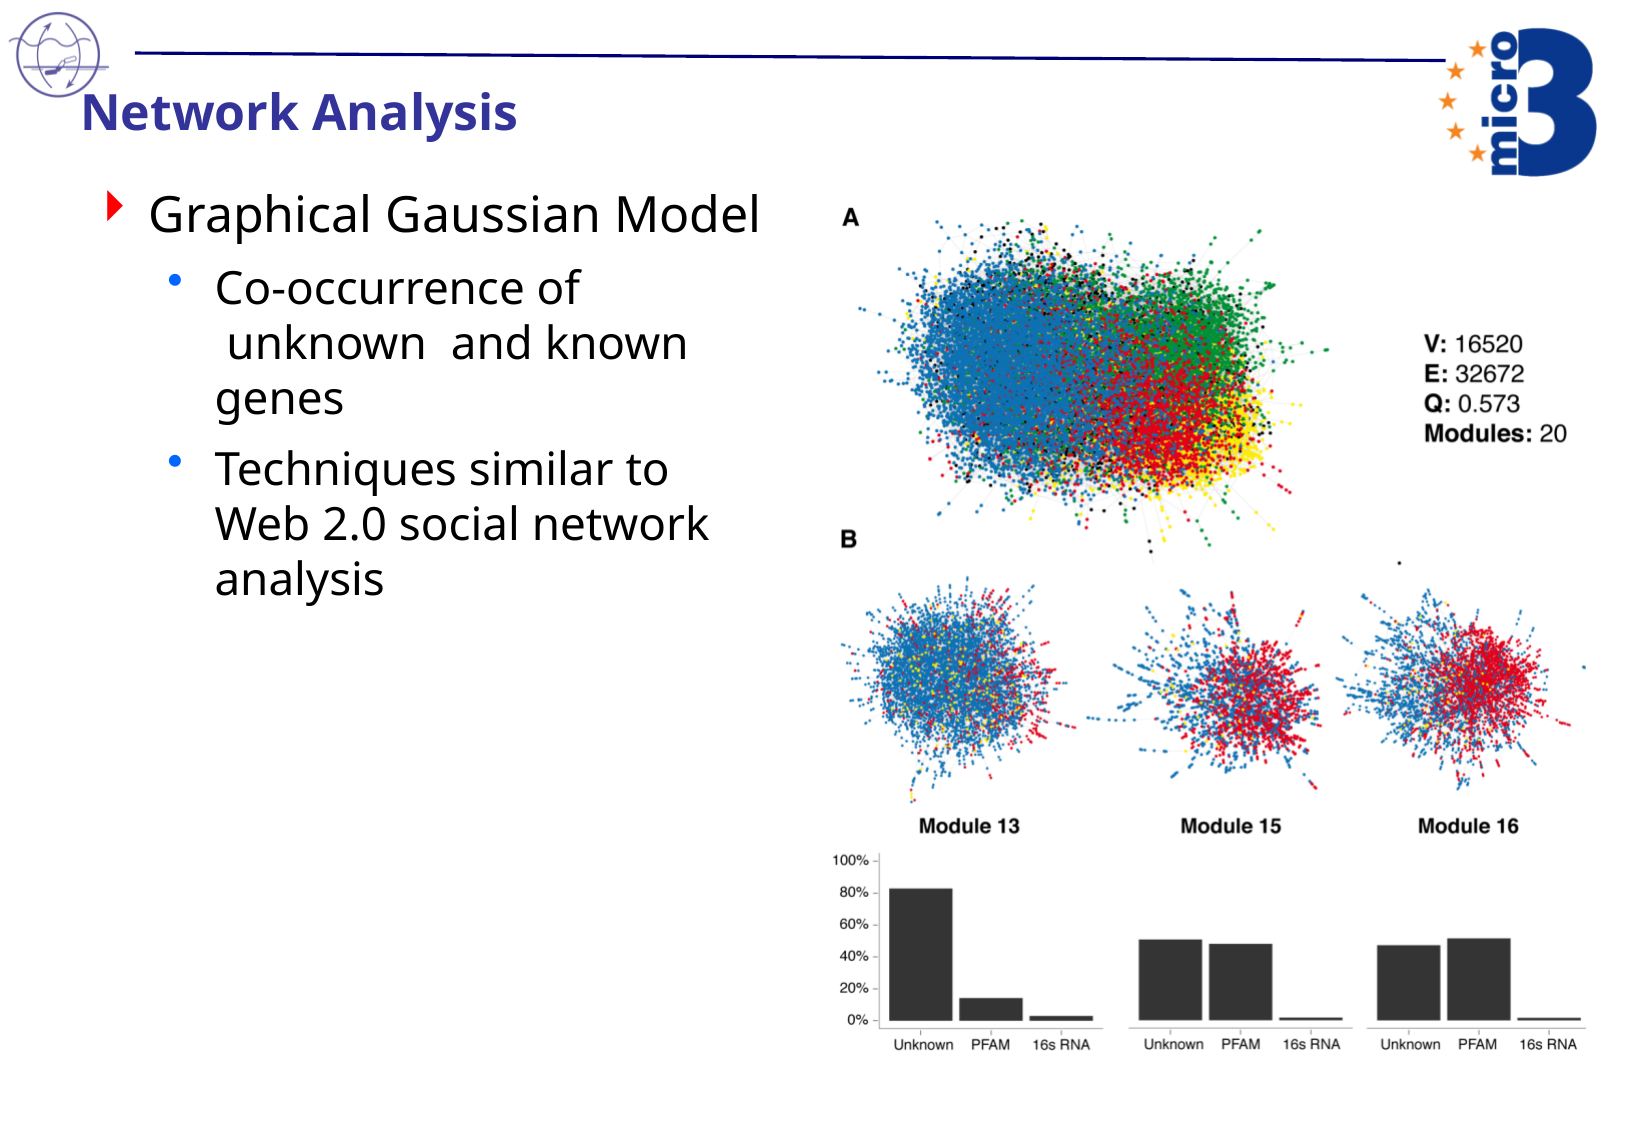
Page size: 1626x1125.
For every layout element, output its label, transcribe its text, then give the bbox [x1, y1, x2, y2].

picture [0, 0, 115, 105]
title Network Analysis [79, 62, 1434, 159]
list Graphical Gaussian Model Co-occurrence of unknown and known genes Techniques similar to Web 2.0 social network analysis [77, 174, 1488, 1042]
picture [1436, 25, 1603, 180]
picture [829, 188, 1586, 1080]
